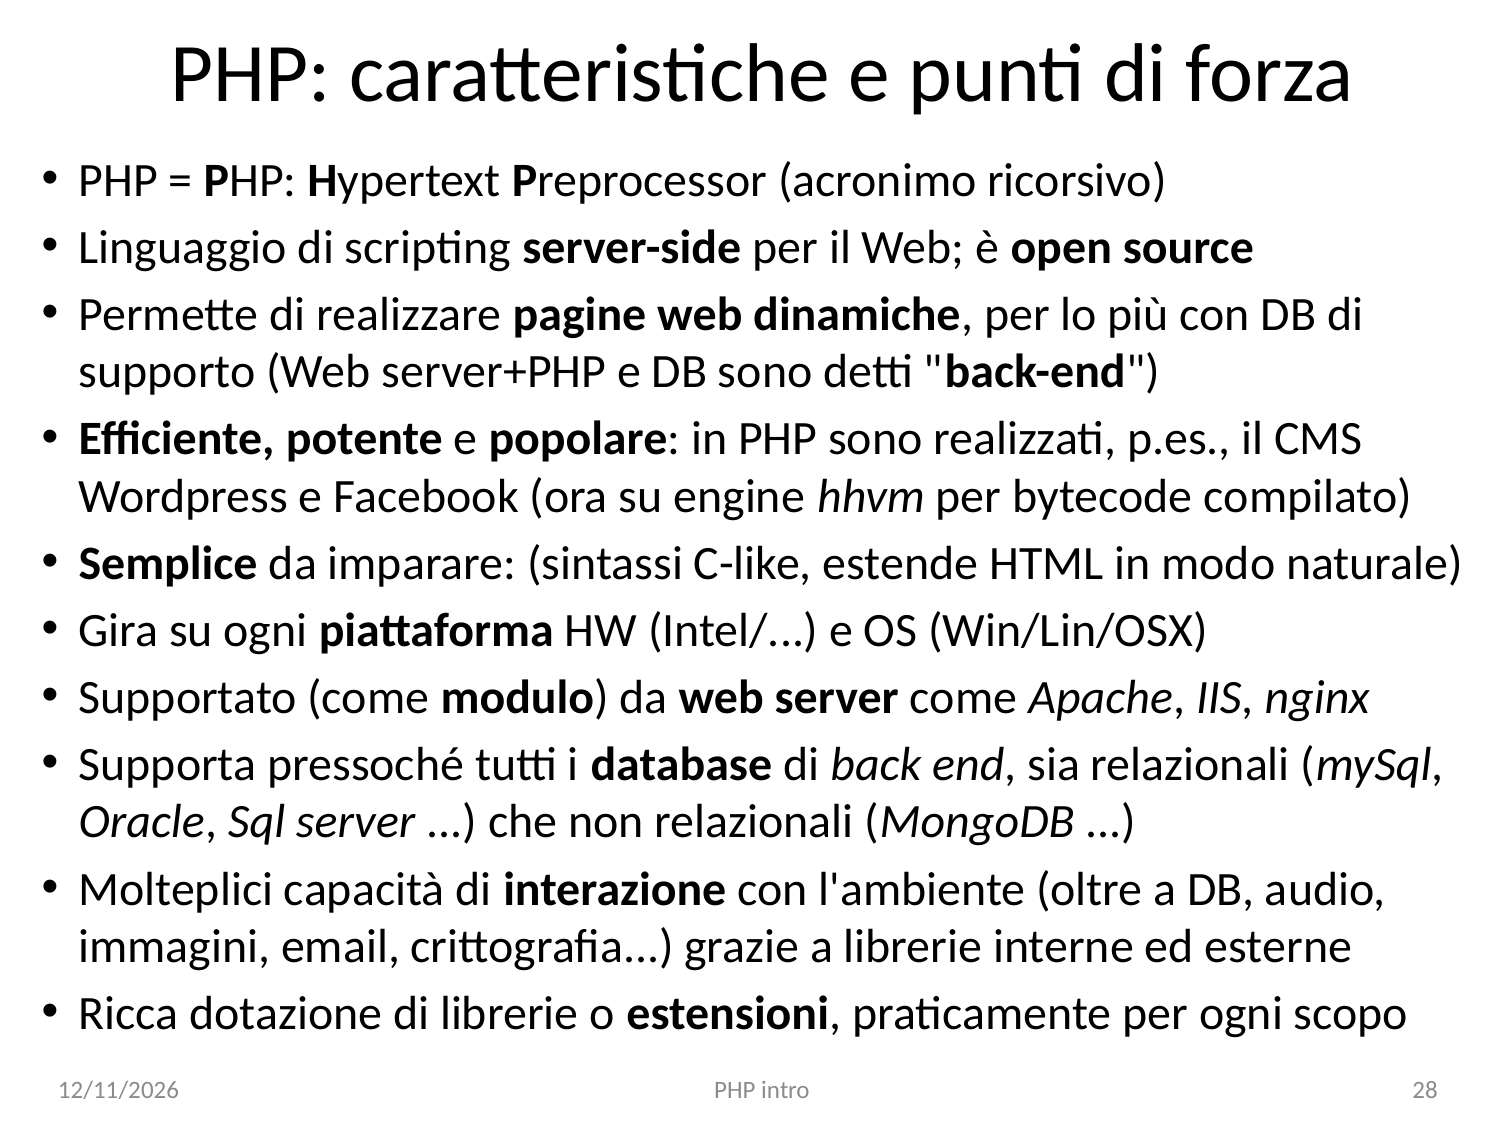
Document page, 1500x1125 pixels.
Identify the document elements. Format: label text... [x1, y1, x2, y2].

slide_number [42, 1058, 393, 1119]
slide_number 28 [1103, 1058, 1453, 1119]
title PHP: caratteristiche e punti di forza [58, 9, 1467, 128]
footer PHP intro [524, 1058, 1000, 1119]
list PHP = PHP: Hypertext Preprocessor (acronimo ricorsivo) Linguaggio di scripting server-side per il Web; è open source Permette di realizzare pagine web dinamiche, per lo più con DB di supporto (Web server+PHP e DB sono detti "back-end") Efficiente, potente e popolare: in PHP sono realizzati, p.es., il CMS Wordpress e Facebook (ora su engine hhvm per bytecode compilato) Semplice da imparare: (sintassi C-like, estende HTML in modo naturale) Gira su ogni piattaforma HW (Intel/...) e OS (Win/Lin/OSX) Supportato (come modulo) da web server come Apache, IIS, nginx Supporta pressoché tutti i database di back end, sia relazionali (mySql, Oracle, Sql server ...) che non relazionali (MongoDB ...) Molteplici capacità di interazione con l'ambiente (oltre a DB, audio, immagini, email, crittografia...) grazie a librerie interne ed esterne Ricca dotazione di librerie o estensioni, praticamente per ogni scopo [26, 140, 1482, 1059]
